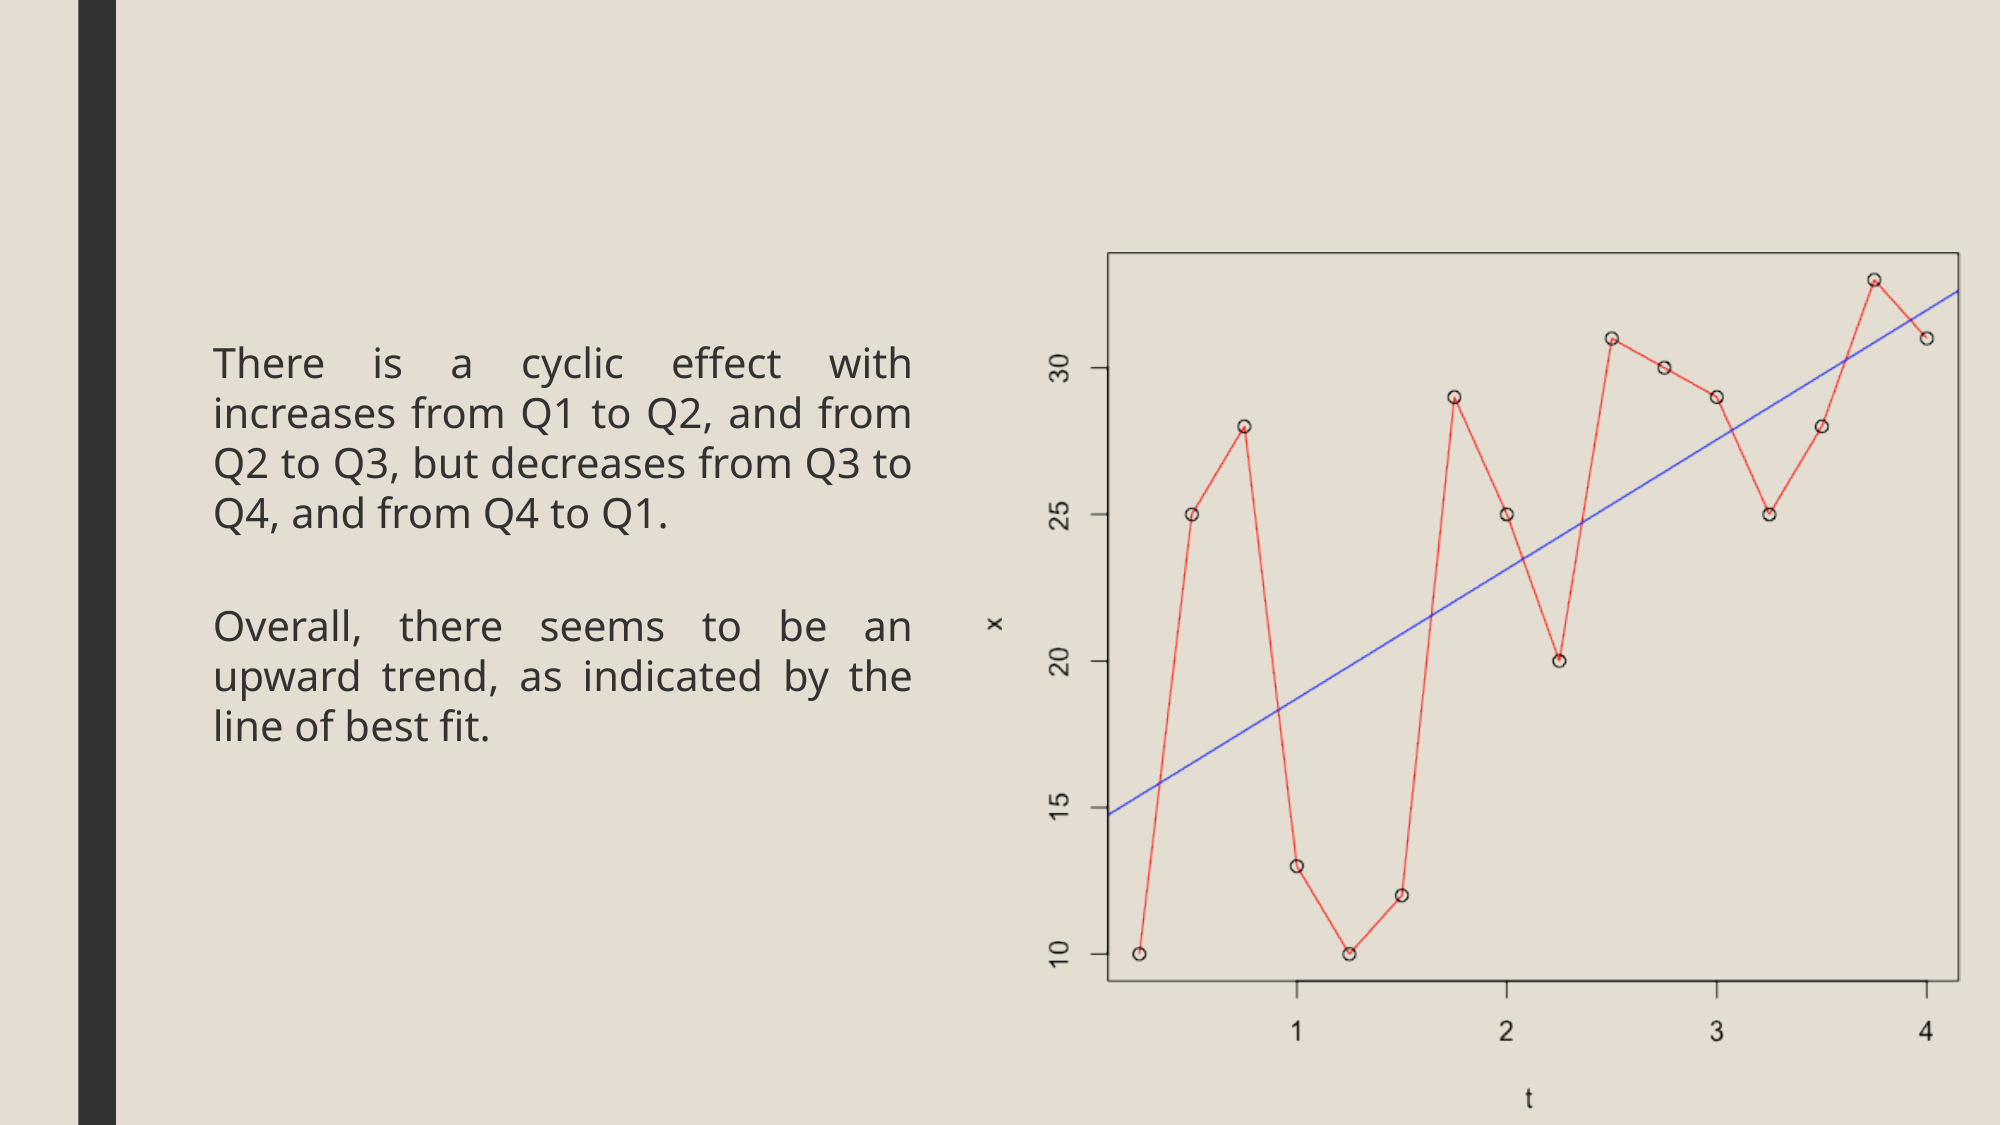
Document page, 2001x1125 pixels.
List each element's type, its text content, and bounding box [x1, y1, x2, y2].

list There is a cyclic effect with increases from Q1 to Q2, and from Q2 to Q3, but decreases from Q3 to Q4, and from Q4 to Q1. Overall, there seems to be an upward trend, as indicated by the line of best fit. [197, 329, 929, 956]
picture [987, 252, 1961, 1110]
